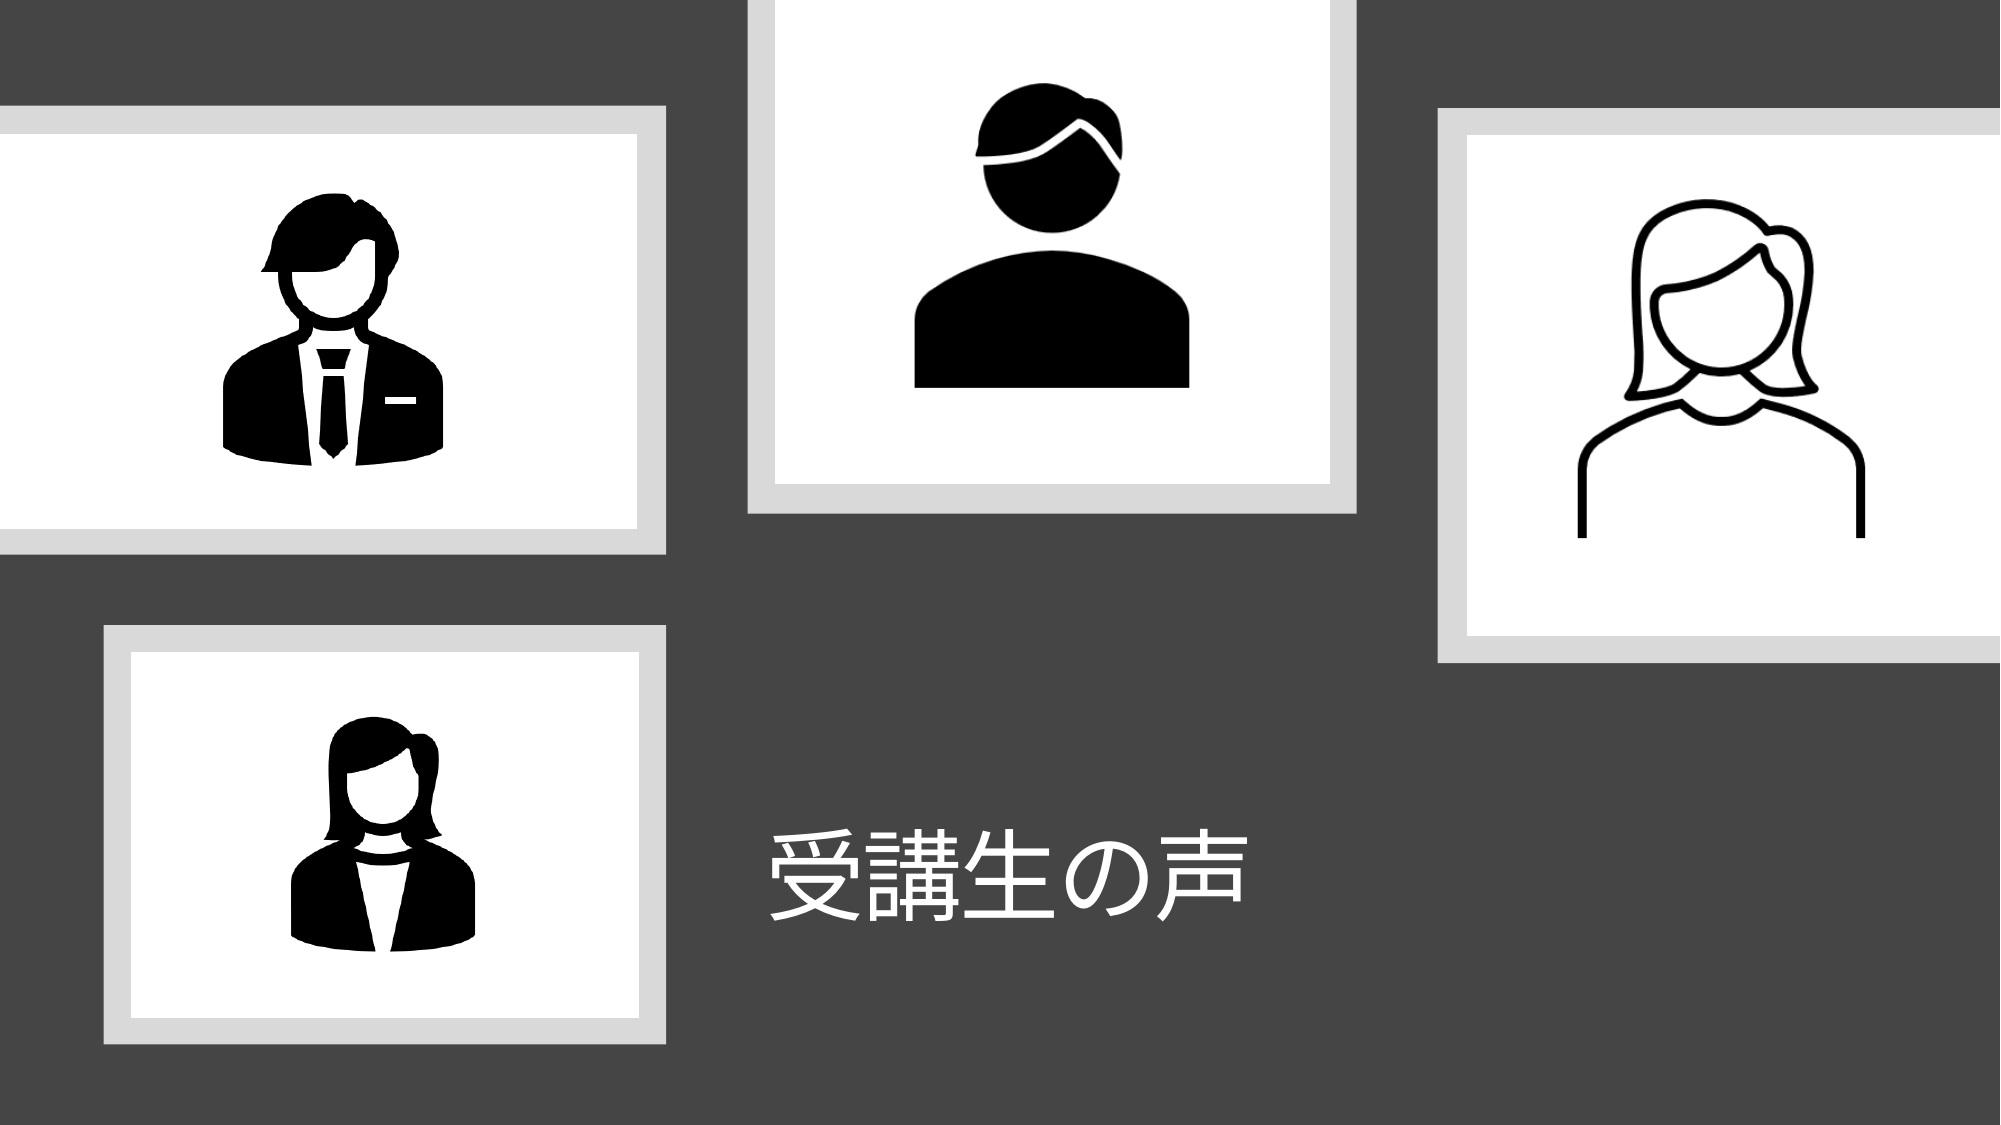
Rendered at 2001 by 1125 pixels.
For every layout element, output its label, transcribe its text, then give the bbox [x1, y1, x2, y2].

title 受講生の声 [749, 690, 1769, 941]
text_box [747, 0, 1358, 515]
text_box [0, 0, 2000, 1125]
text_box [1436, 107, 2000, 664]
picture [845, 36, 1258, 448]
text_box [103, 624, 667, 1045]
text_box [130, 651, 640, 1019]
text_box [0, 104, 667, 556]
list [1506, 170, 1937, 601]
picture [239, 690, 525, 976]
picture [167, 162, 499, 493]
text_box [0, 132, 638, 530]
text_box [1466, 134, 2000, 637]
text_box [774, 0, 1331, 485]
